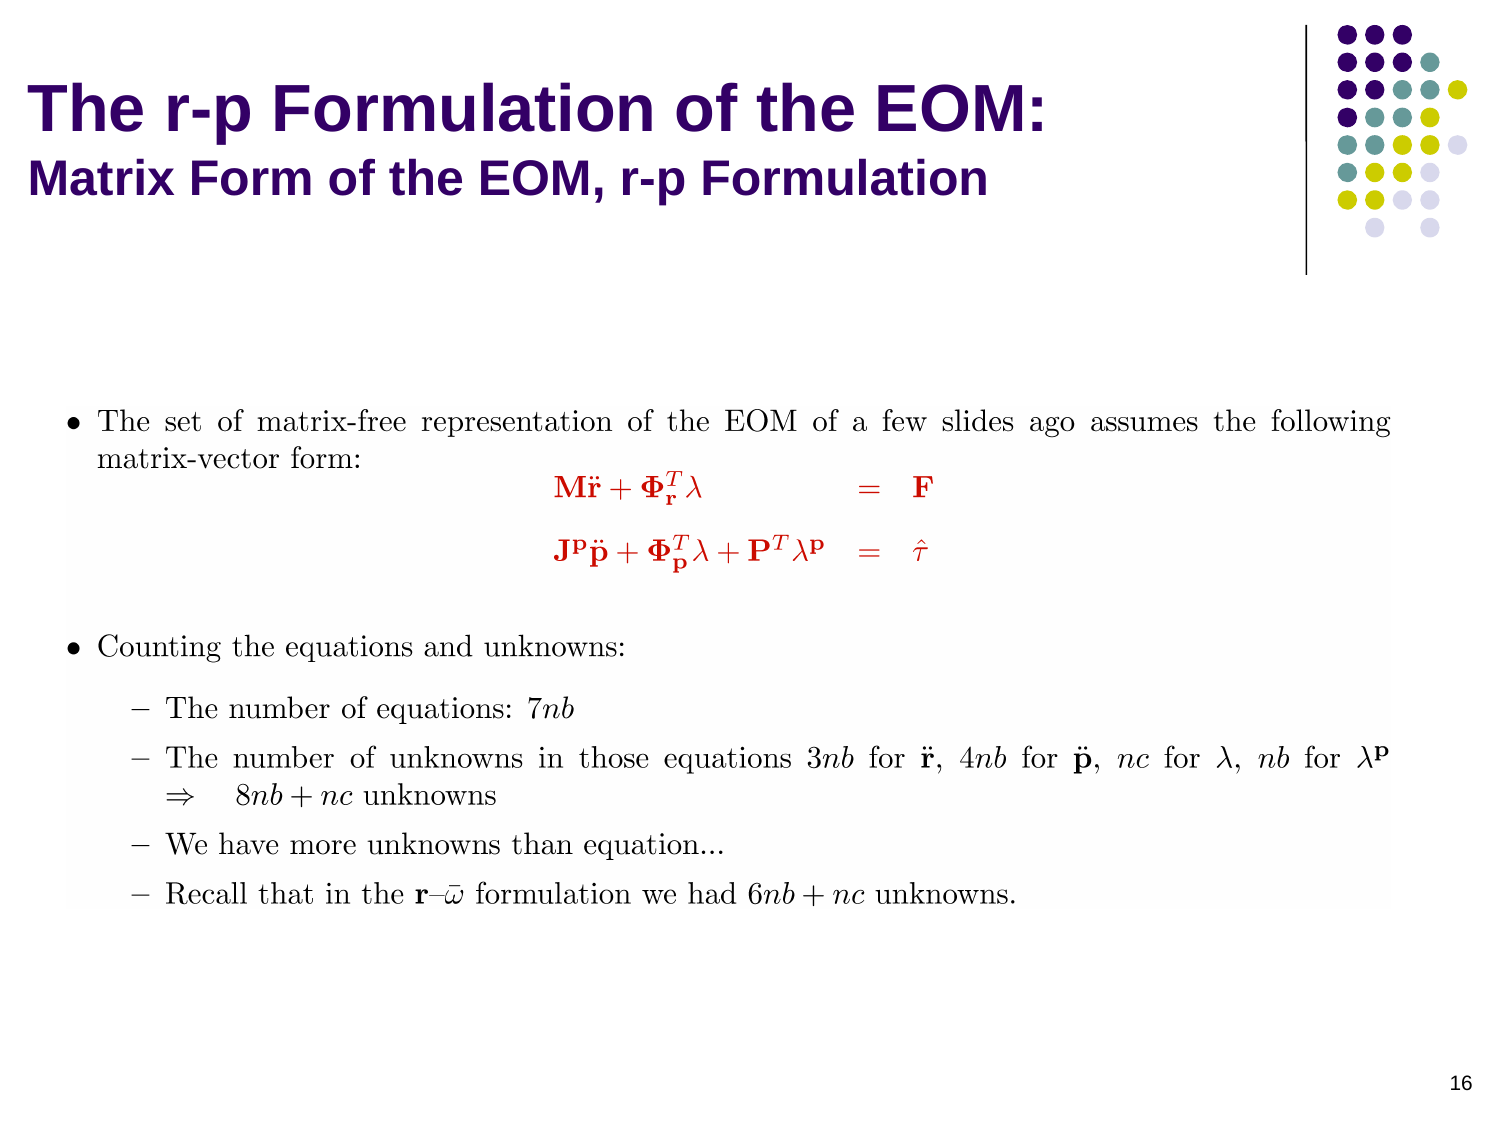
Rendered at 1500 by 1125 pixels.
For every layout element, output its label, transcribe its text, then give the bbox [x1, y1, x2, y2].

picture [65, 405, 1391, 909]
slide_number 16 [1362, 1062, 1488, 1113]
title The r-p Formulation of the EOM: Matrix Form of the EOM, r-p Formulation [12, 24, 1288, 213]
